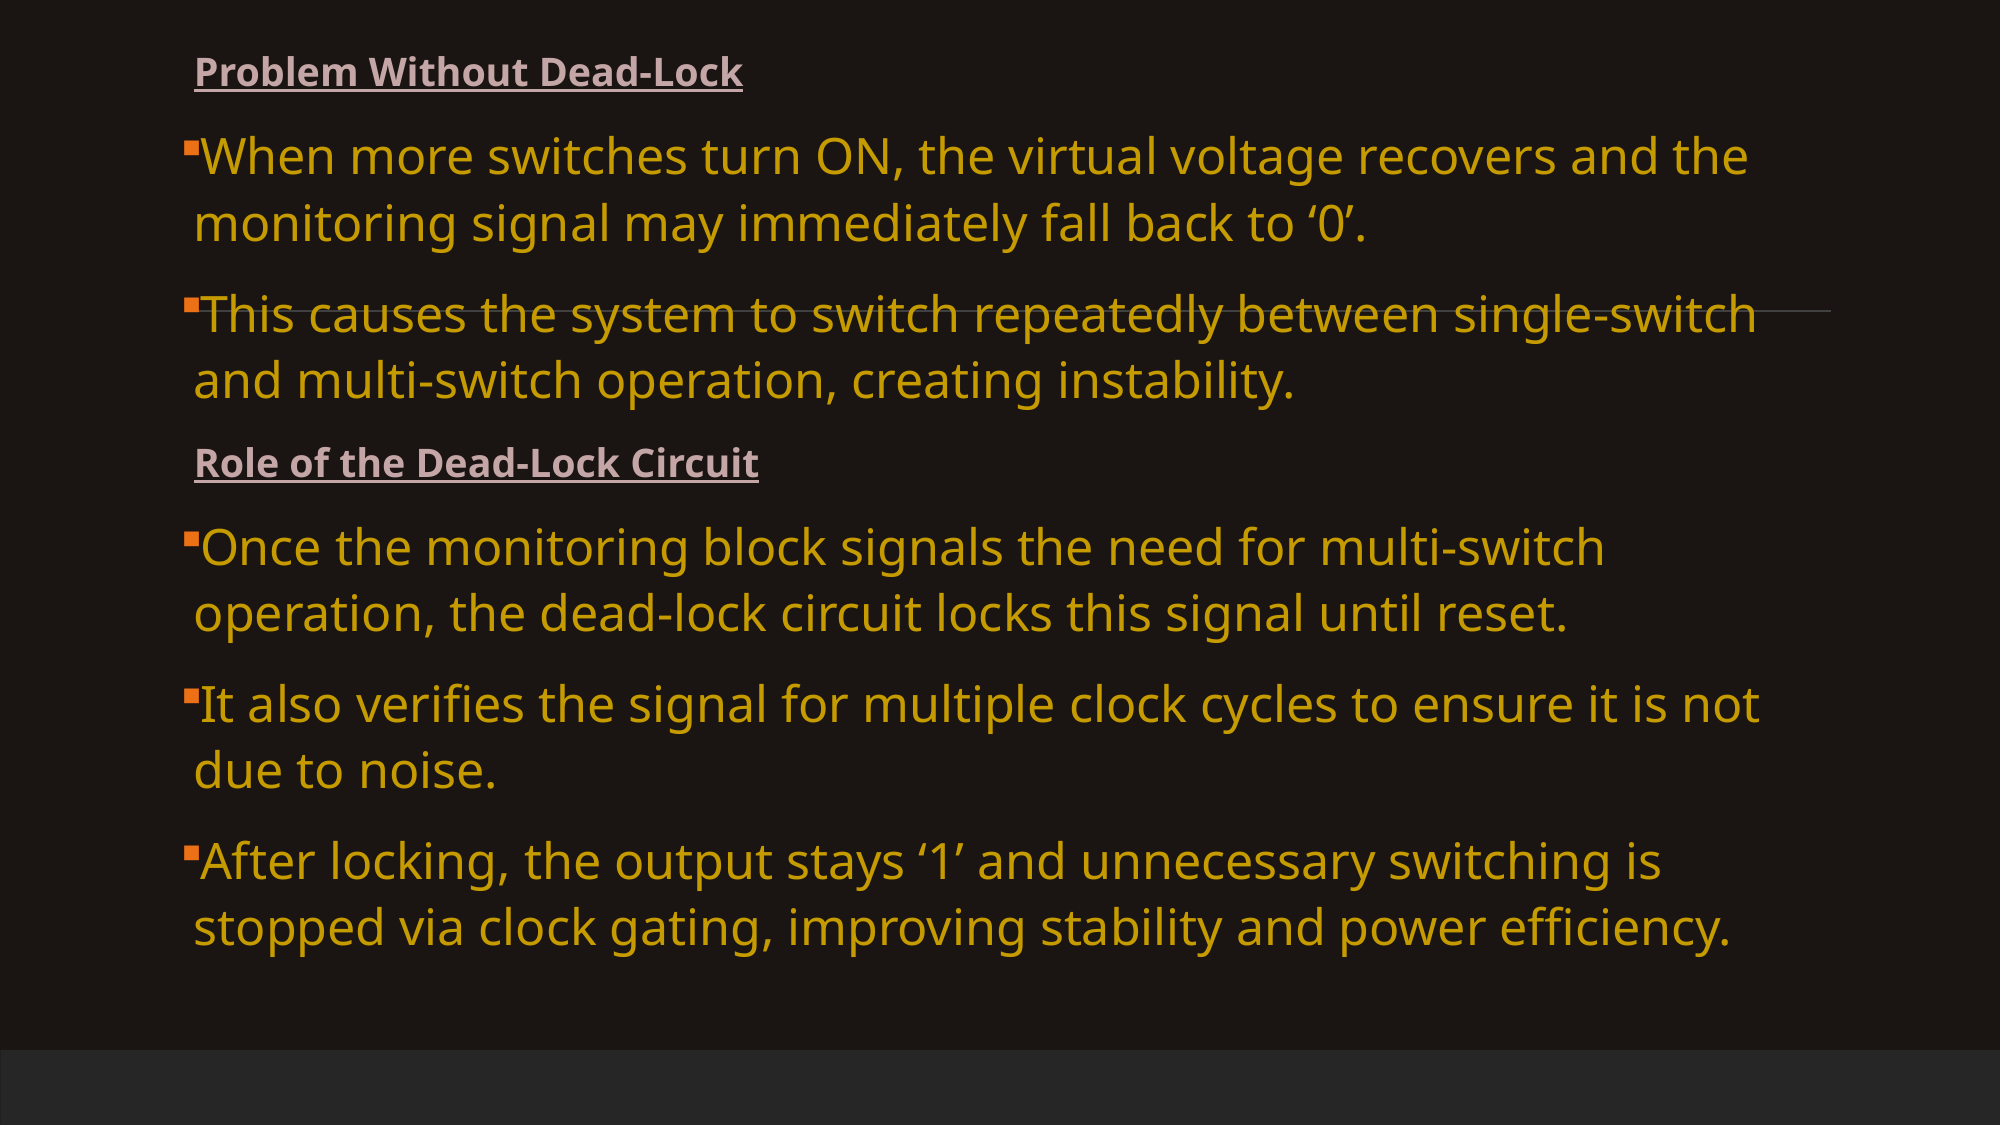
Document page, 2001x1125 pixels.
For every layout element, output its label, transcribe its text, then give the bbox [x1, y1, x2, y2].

list Problem Without Dead-Lock When more switches turn ON, the virtual voltage recovers and the monitoring signal may immediately fall back to ‘0’. This causes the system to switch repeatedly between single-switch and multi-switch operation, creating instability. Role of the Dead-Lock Circuit Once the monitoring block signals the need for multi-switch operation, the dead-lock circuit locks this signal until reset. It also verifies the signal for multiple clock cycles to ensure it is not due to noise. After locking, the output stays ‘1’ and unnecessary switching is stopped via clock gating, improving stability and power efficiency. [180, 34, 1830, 984]
